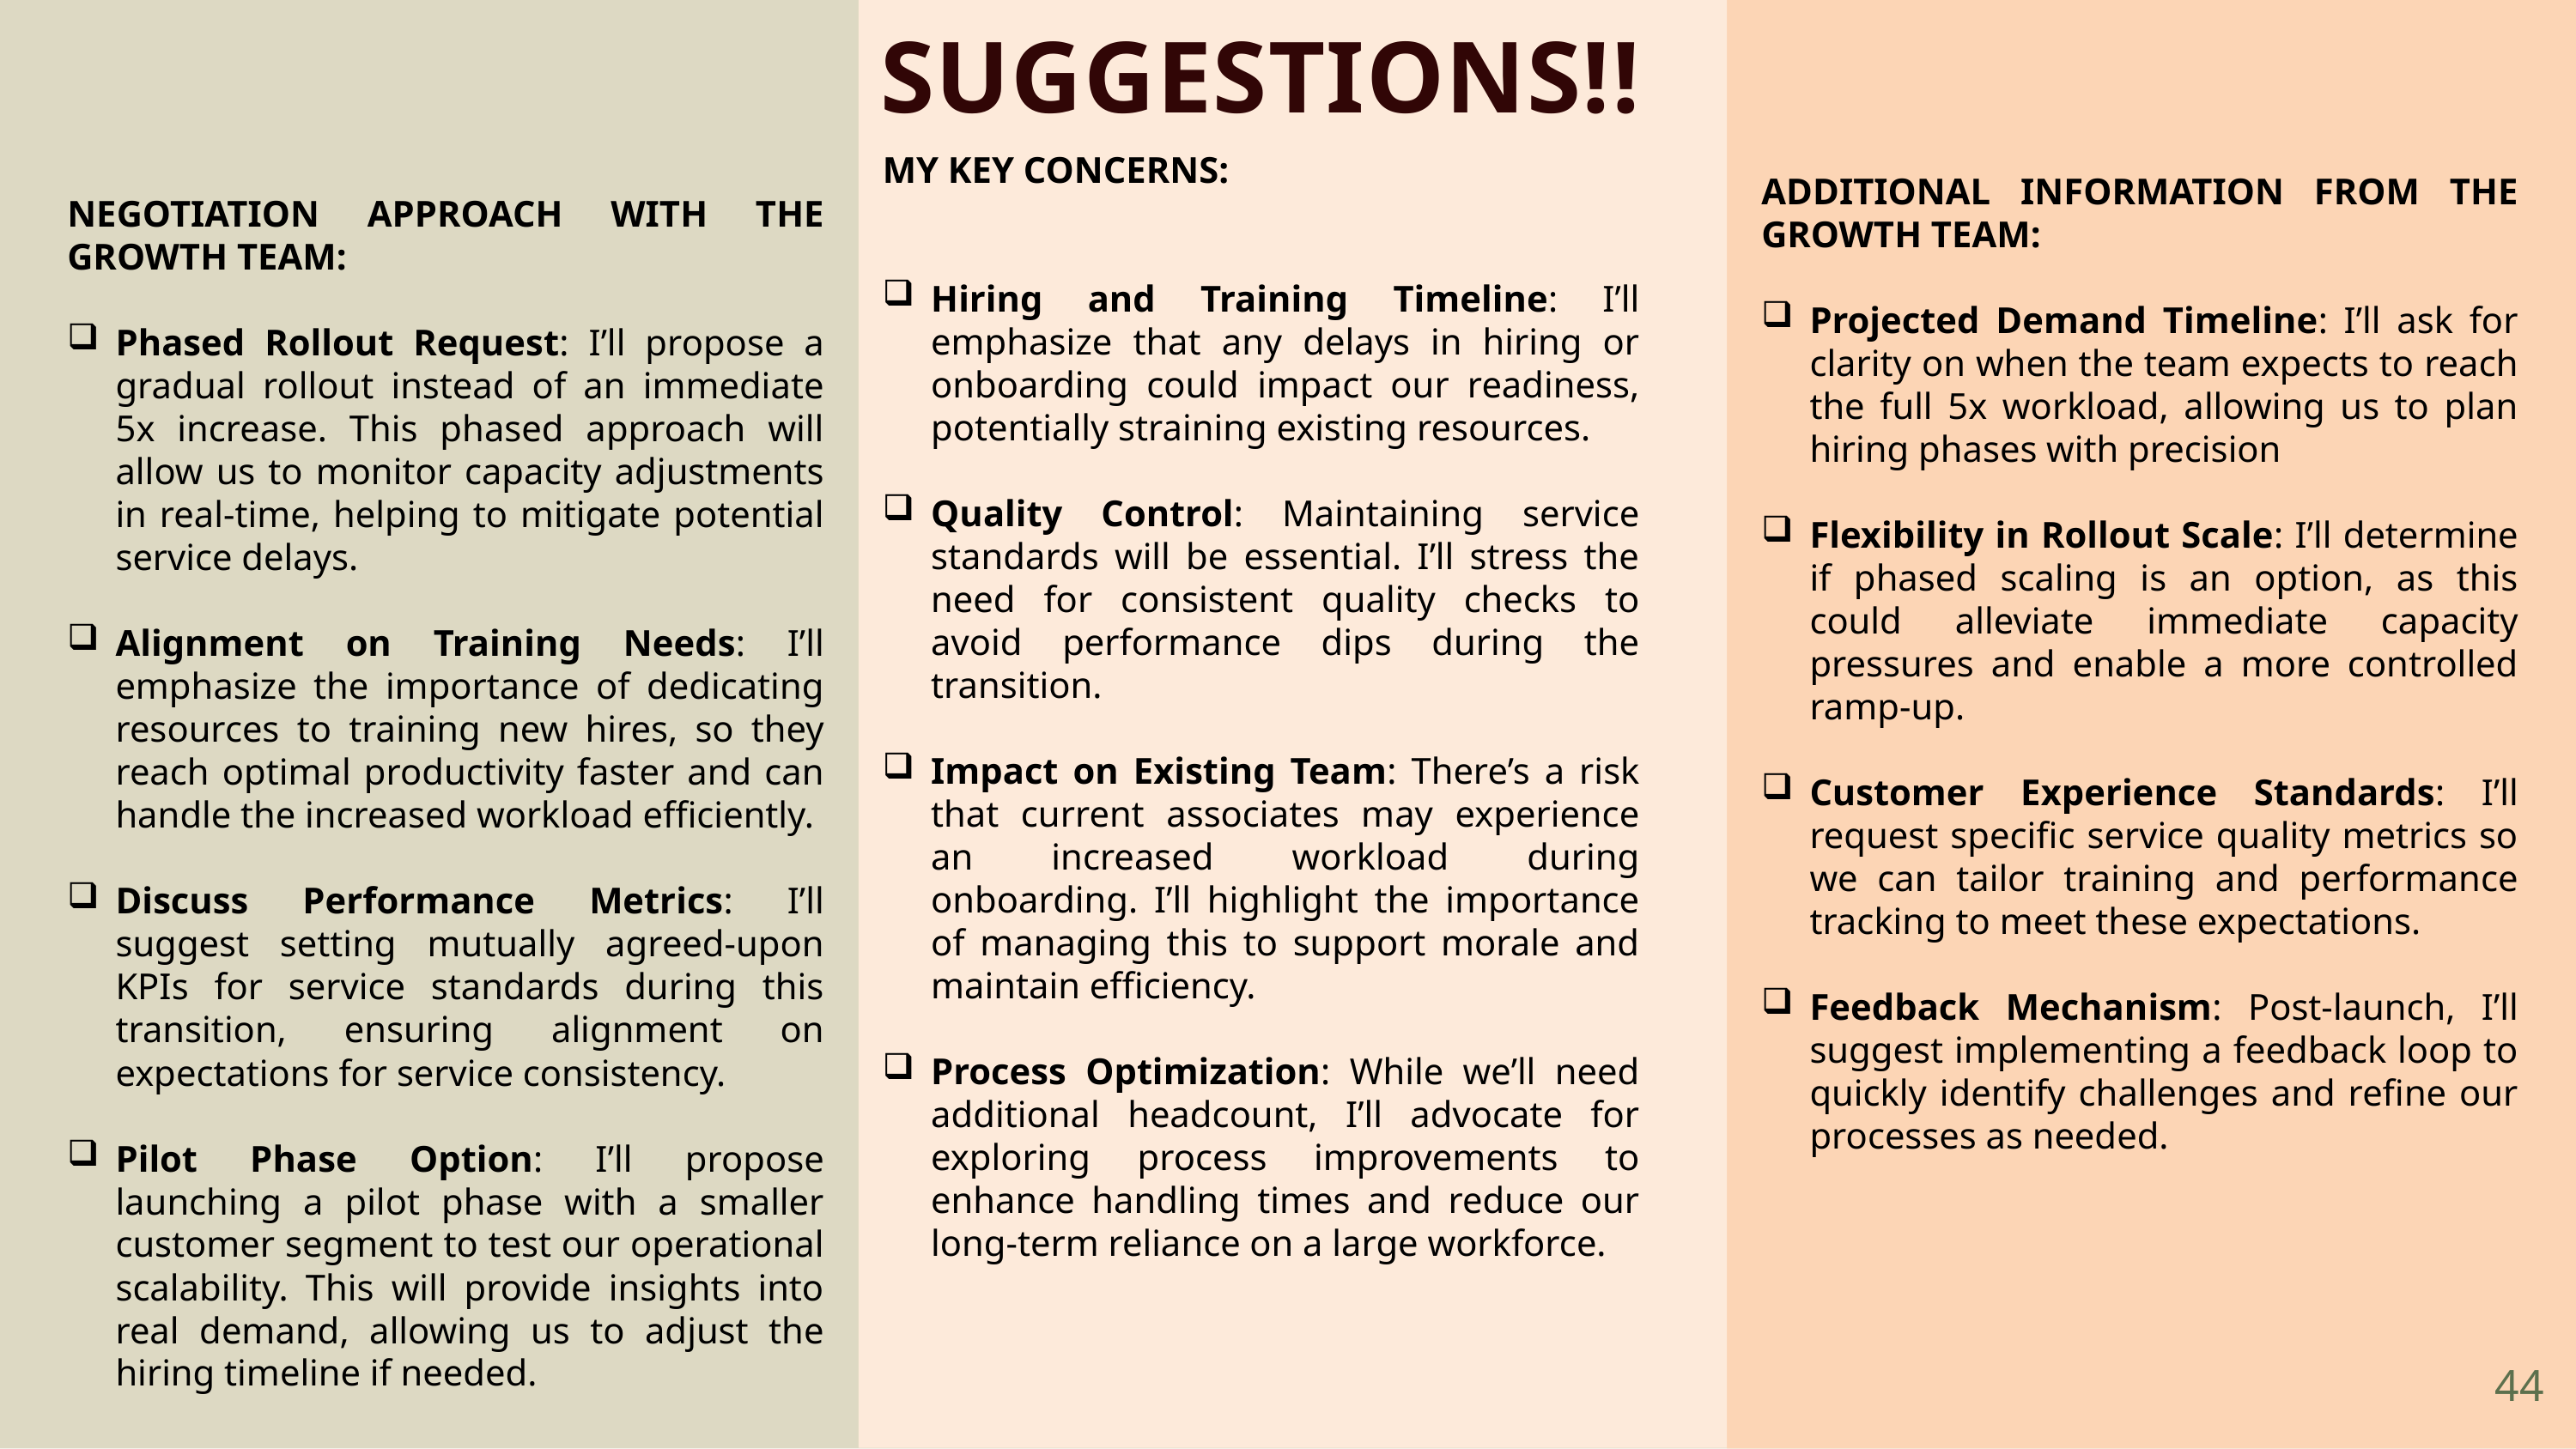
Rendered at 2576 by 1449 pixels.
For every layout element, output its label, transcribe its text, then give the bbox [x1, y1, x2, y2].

text_box [858, 0, 1728, 1448]
text_box ADDITIONAL INFORMATION FROM THE GROWTH TEAM: Projected Demand Timeline: I’ll ask for clarity on when the team expects to reach the full 5x workload, allowing us to plan hiring phases with precision Flexibility in Rollout Scale: I’ll determine if phased scaling is an option, as this could alleviate immediate capacity pressures and enable a more controlled ramp-up. Customer Experience Standards: I’ll request specific service quality metrics so we can tailor training and performance tracking to meet these expectations. Feedback Mechanism: Post-launch, I’ll suggest implementing a feedback loop to quickly identify challenges and refine our processes as needed. [1748, 161, 2531, 1163]
text_box NEGOTIATION APPROACH WITH THE GROWTH TEAM: Phased Rollout Request: I’ll propose a gradual rollout instead of an immediate 5x increase. This phased approach will allow us to monitor capacity adjustments in real-time, helping to mitigate potential service delays. Alignment on Training Needs: I’ll emphasize the importance of dedicating resources to training new hires, so they reach optimal productivity faster and can handle the increased workload efficiently. Discuss Performance Metrics: I’ll suggest setting mutually agreed-upon KPIs for service standards during this transition, ensuring alignment on expectations for service consistency. Pilot Phase Option: I’ll propose launching a pilot phase with a smaller customer segment to test our operational scalability. This will provide insights into real demand, allowing us to adjust the hiring timeline if needed. [54, 185, 837, 1400]
text_box [1727, 0, 2576, 1449]
slide_number 44 [2482, 1358, 2549, 1414]
title SUGGESTIONS!! [880, 12, 1749, 257]
text_box MY KEY CONCERNS: Hiring and Training Timeline: I’ll emphasize that any delays in hiring or onboarding could impact our readiness, potentially straining existing resources. Quality Control: Maintaining service standards will be essential. I’ll stress the need for consistent quality checks to avoid performance dips during the transition. Impact on Existing Team: There’s a risk that current associates may experience an increased workload during onboarding. I’ll highlight the importance of managing this to support morale and maintain efficiency. Process Optimization: While we’ll need additional headcount, I’ll advocate for exploring process improvements to enhance handling times and reduce our long-term reliance on a large workforce. [869, 141, 1653, 1270]
text_box [0, 0, 1727, 1449]
